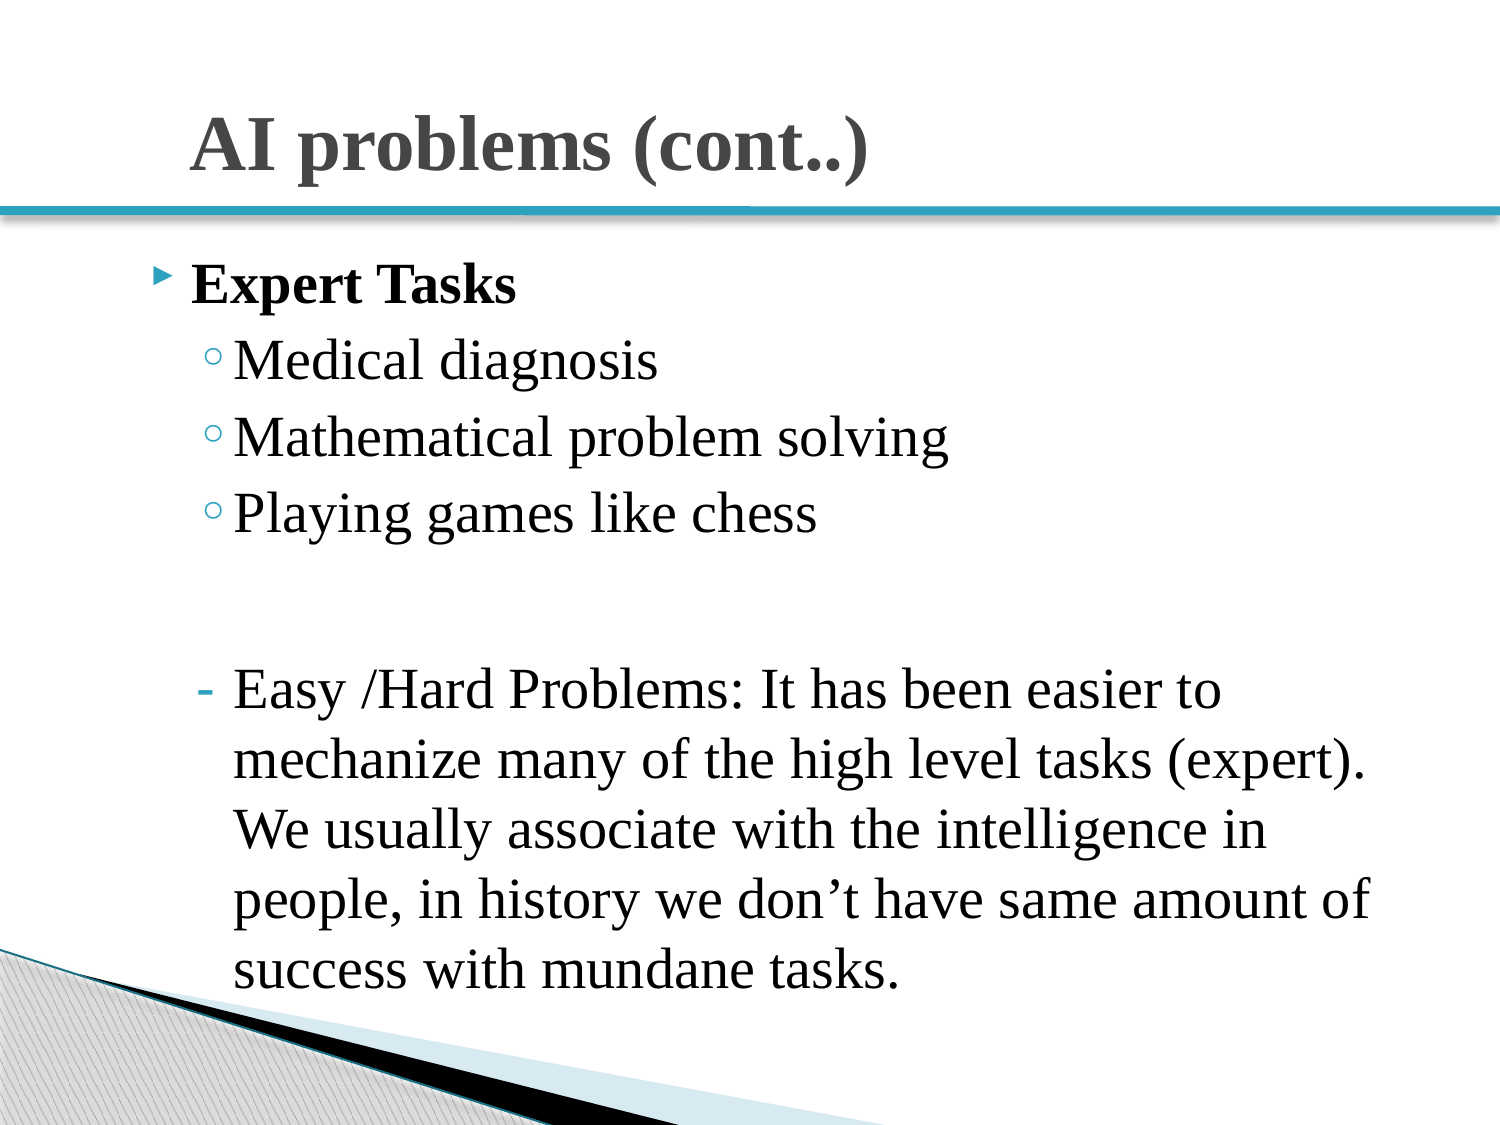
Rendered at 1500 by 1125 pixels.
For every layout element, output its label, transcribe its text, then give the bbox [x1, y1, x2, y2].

list Expert Tasks Medical diagnosis Mathematical problem solving Playing games like chess Easy /Hard Problems: It has been easier to mechanize many of the high level tasks (expert). We usually associate with the intelligence in people, in history we don’t have same amount of success with mundane tasks. [117, 237, 1466, 1025]
title AI problems (cont..) [174, 228, 1466, 233]
title AI problems (cont..) [174, 45, 1466, 206]
